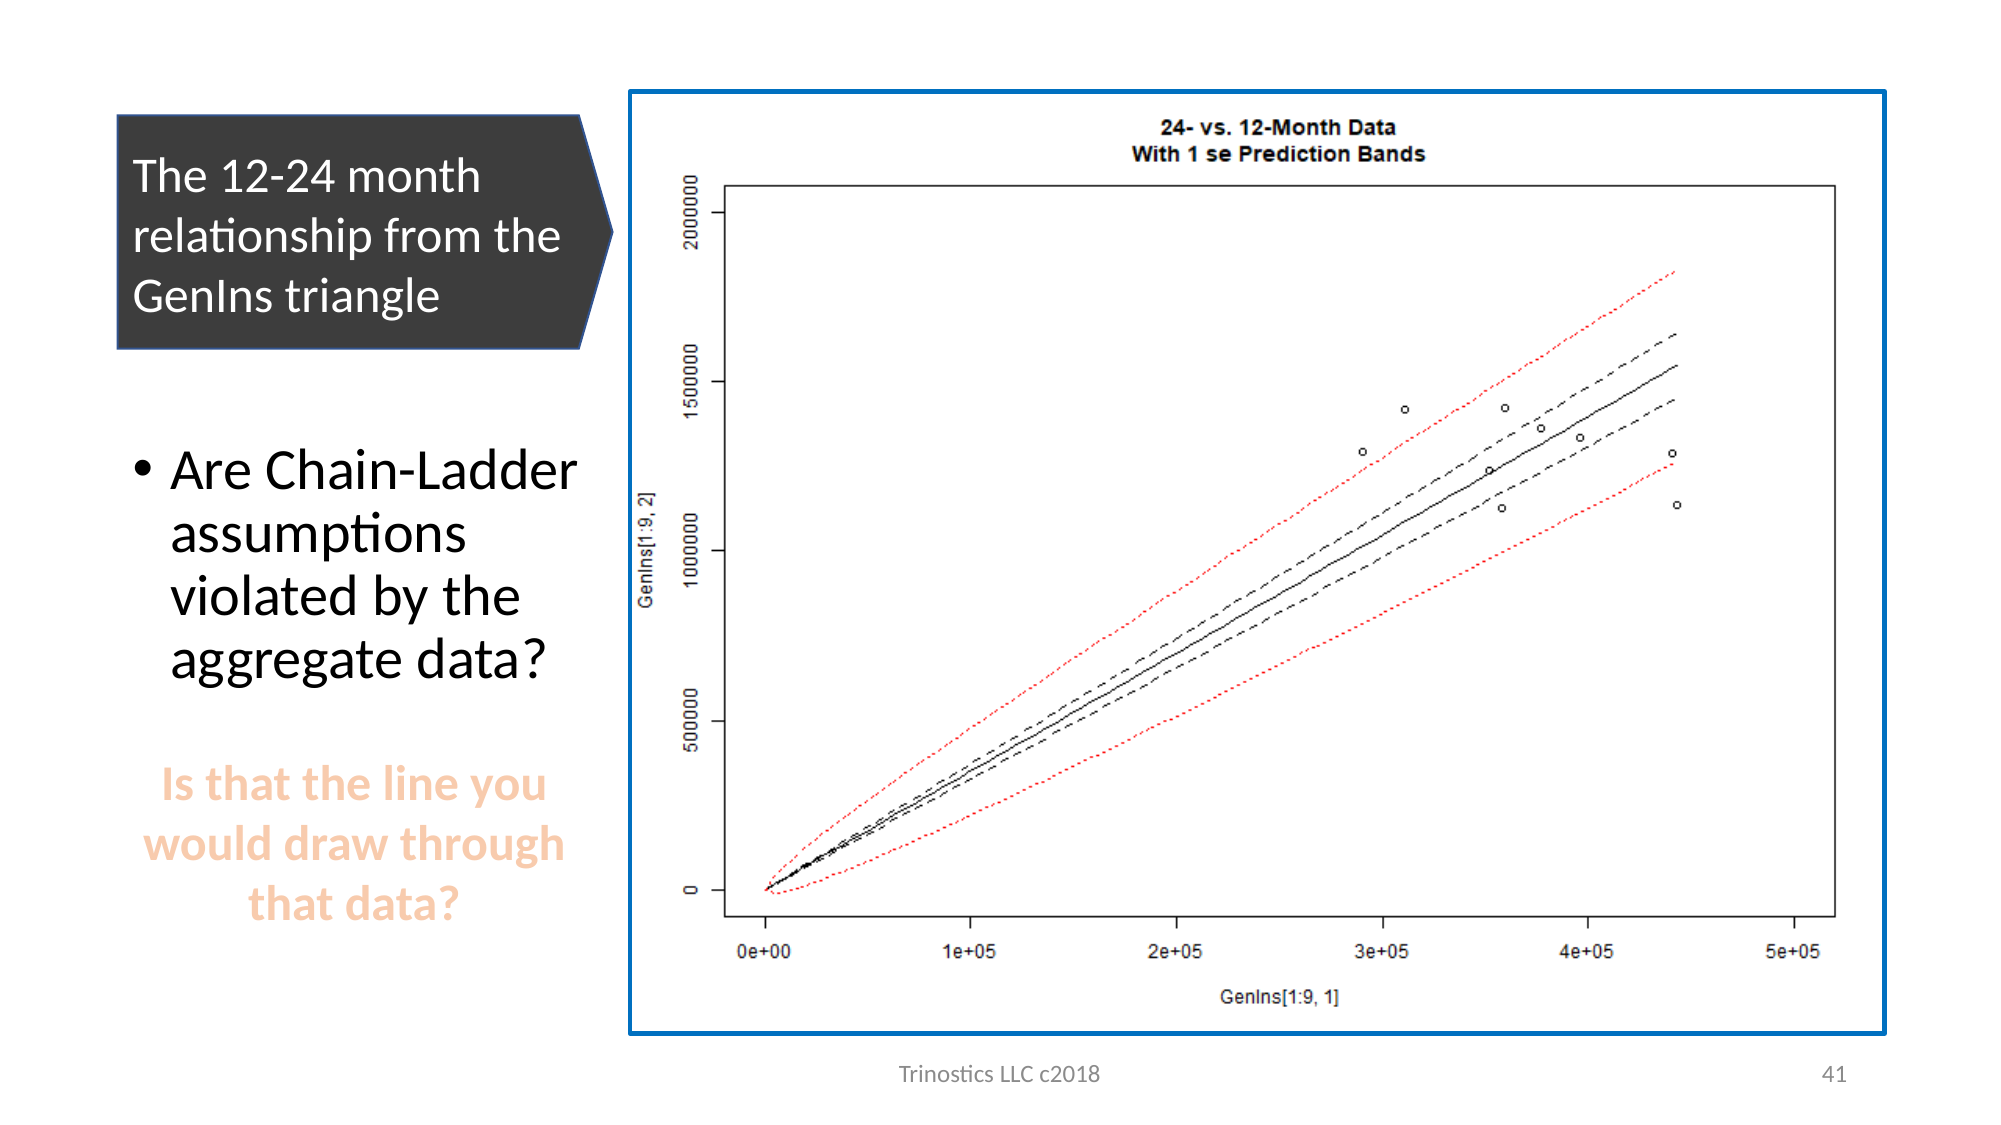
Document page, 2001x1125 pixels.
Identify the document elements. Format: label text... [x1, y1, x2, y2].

picture [632, 93, 1883, 1032]
footer Trinostics LLC c2018 [662, 1042, 1338, 1103]
text_box The 12-24 month relationship from the GenIns triangle [116, 114, 614, 350]
slide_number 41 [1412, 1042, 1863, 1103]
text_box Are Chain-Ladder assumptions violated by the aggregate data? [117, 431, 597, 743]
text_box Is that the line you would draw through that data? [117, 743, 591, 938]
